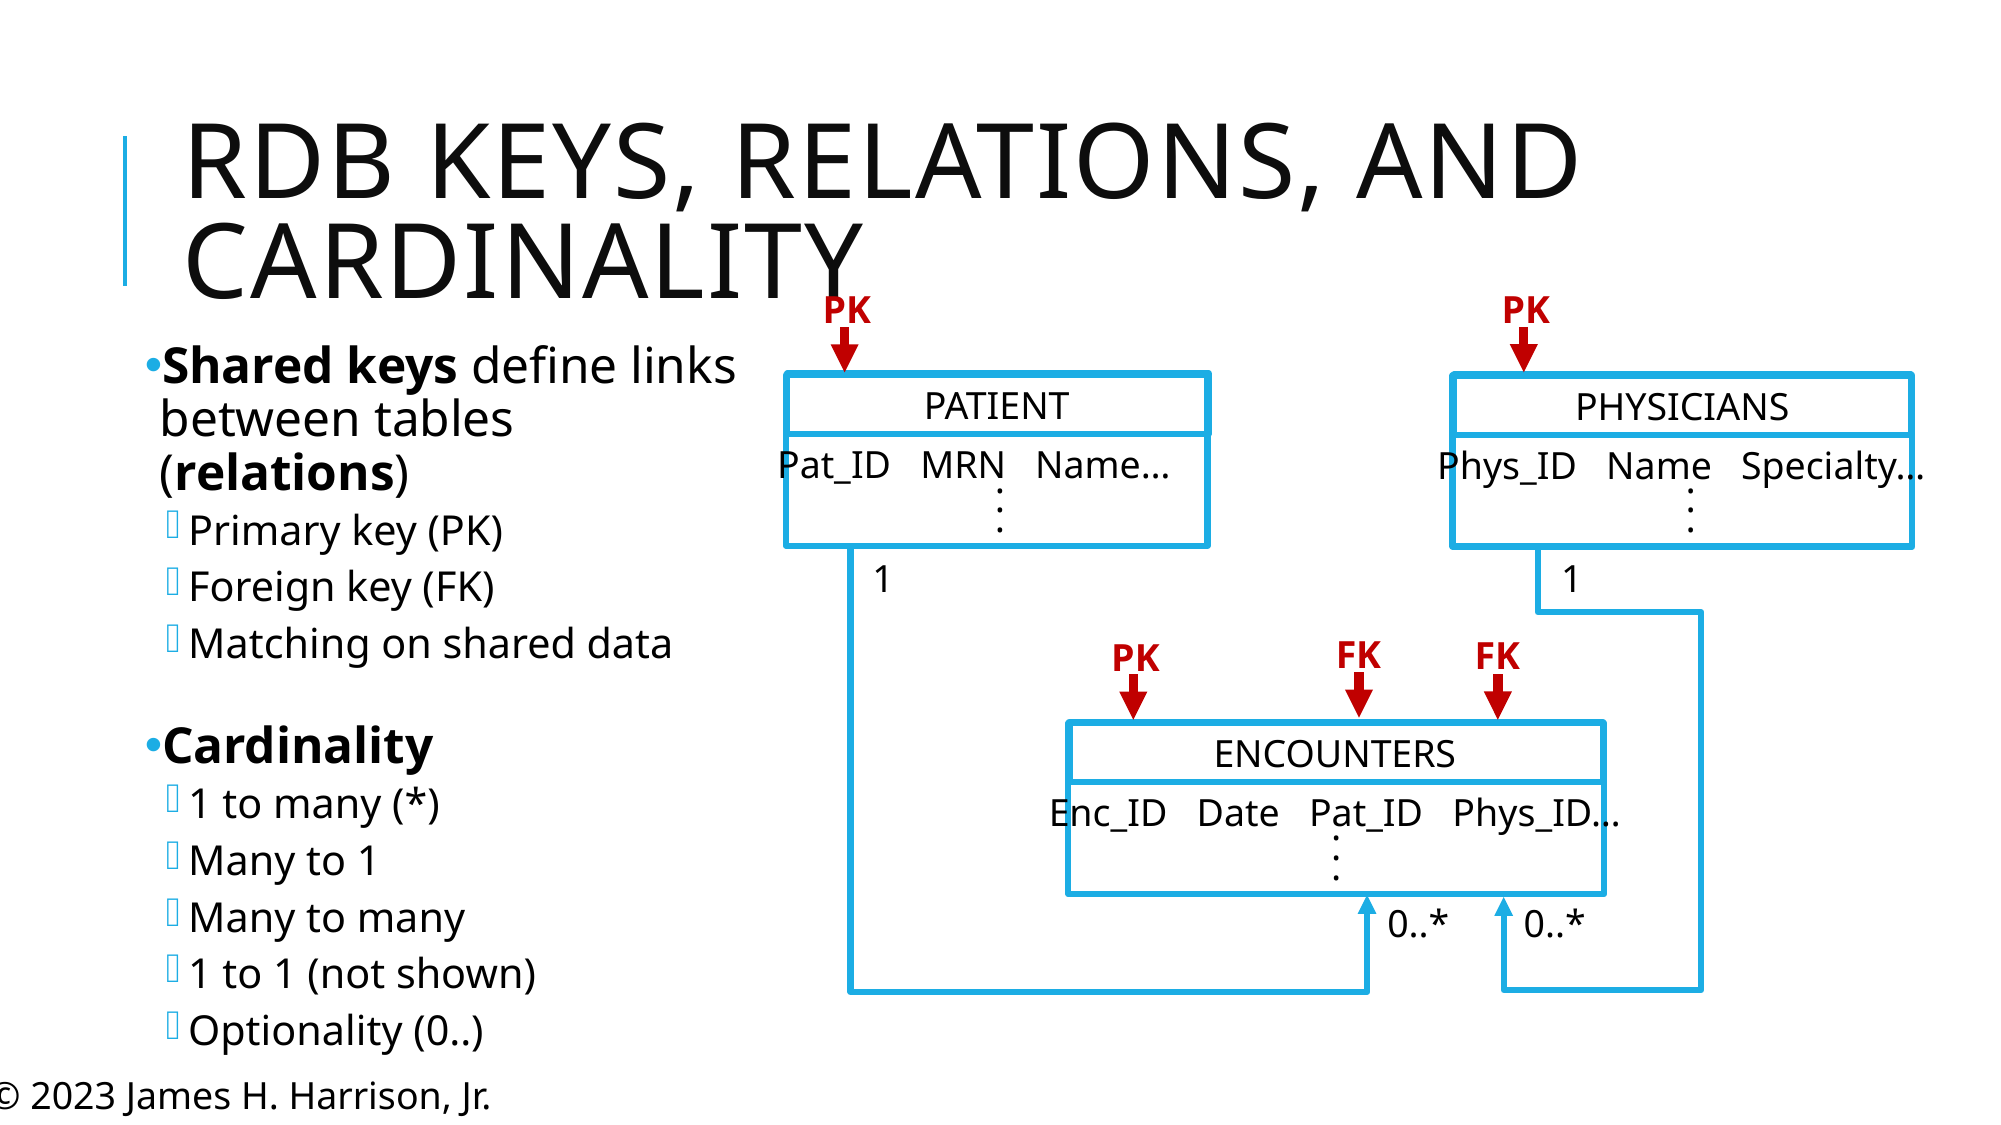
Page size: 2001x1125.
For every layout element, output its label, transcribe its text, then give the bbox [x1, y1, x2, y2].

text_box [1577, 374, 1913, 547]
text_box © 2023 James H. Harrison, Jr. [0, 1064, 507, 1125]
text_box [784, 373, 795, 547]
list Shared keys define links between tables (relations) Primary key (PK) Foreign key (FK) Matching on shared data Cardinality 1 to many (*) Many to 1 Many to many 1 to 1 (not shown) Optionality (0..) [137, 333, 761, 1066]
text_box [802, 278, 1571, 720]
title RDB keys, relations, and cardinality [168, 96, 1763, 342]
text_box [850, 545, 1702, 993]
